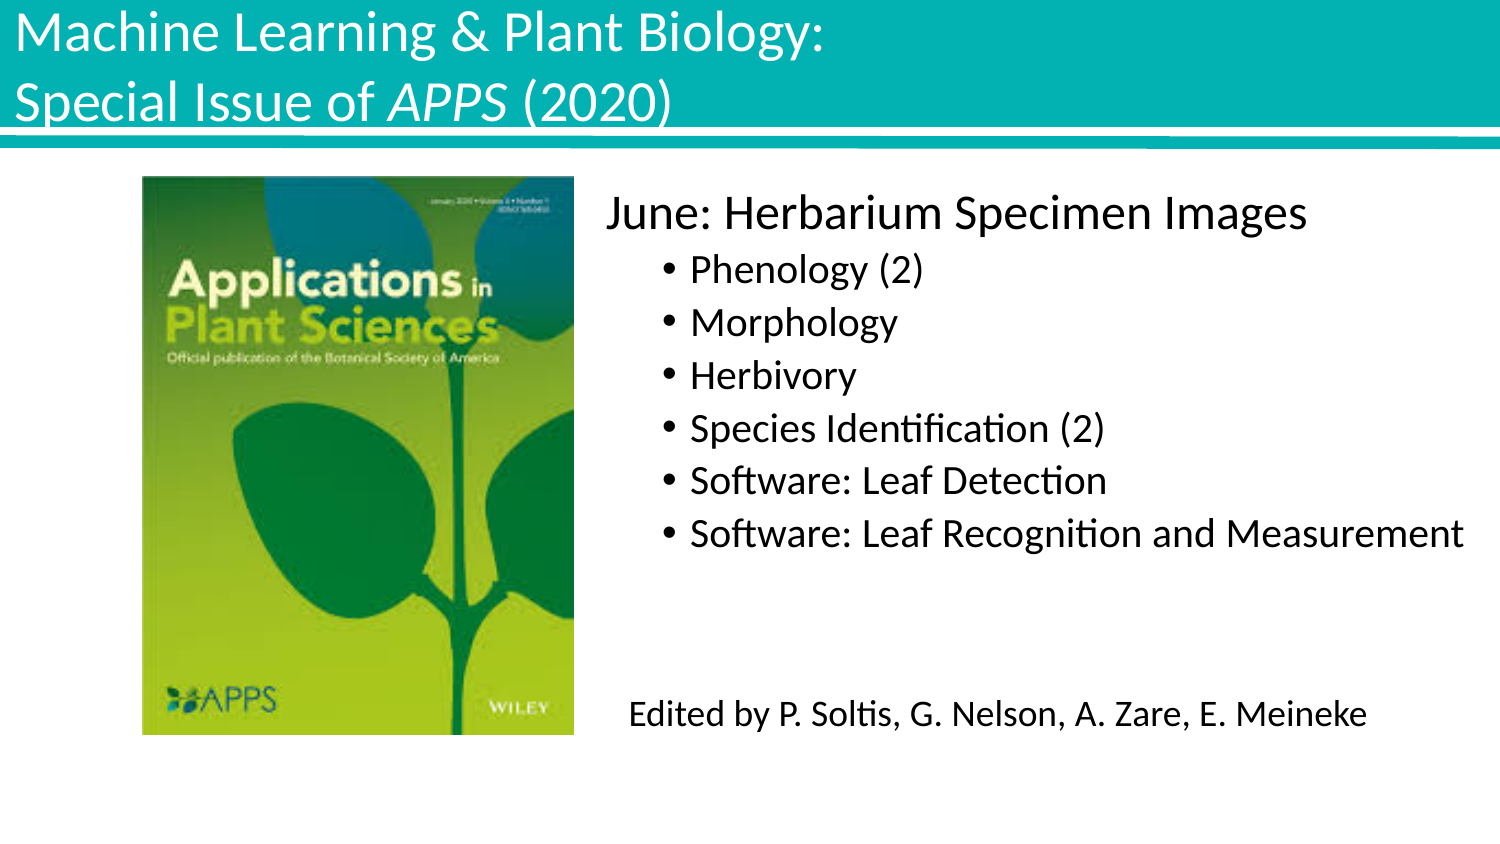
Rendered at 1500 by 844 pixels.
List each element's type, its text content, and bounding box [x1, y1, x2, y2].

text_box June: Herbarium Specimen Images Phenology (2) Morphology Herbivory Species Identification (2) Software: Leaf Detection Software: Leaf Recognition and Measurement [591, 178, 1488, 613]
picture [142, 176, 574, 736]
text_box Edited by P. Soltis, G. Nelson, A. Zare, E. Meineke [613, 681, 1384, 742]
text_box Machine Learning & Plant Biology: Special Issue of APPS (2020) [0, 0, 1500, 127]
